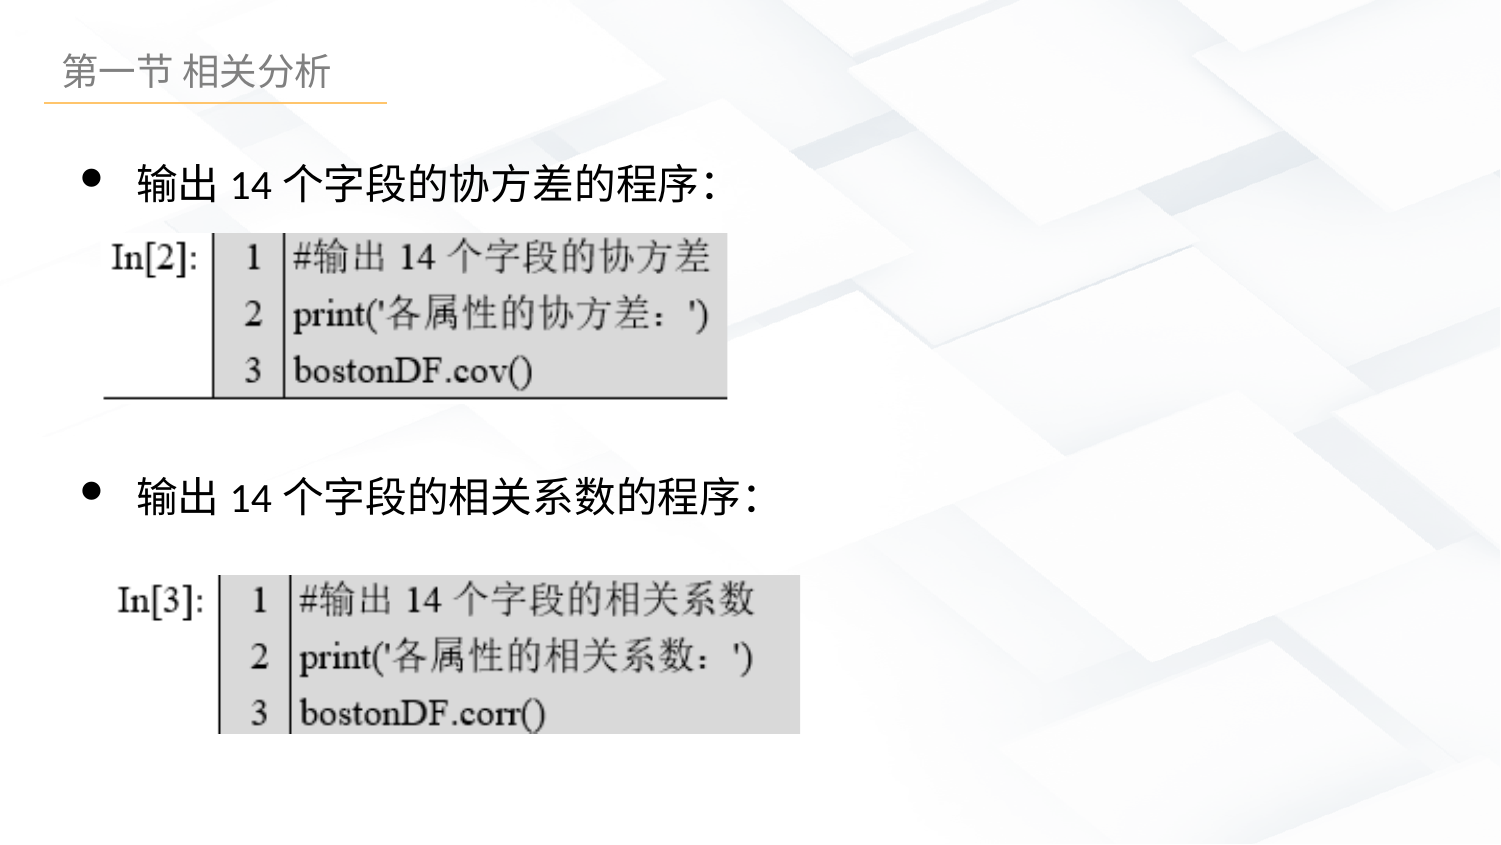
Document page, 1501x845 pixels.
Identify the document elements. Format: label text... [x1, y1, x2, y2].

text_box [100, 233, 728, 404]
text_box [100, 575, 801, 734]
text_box 输出14个字段的协方差的程序： 输出14个字段的相关系数的程序： [65, 150, 1436, 528]
